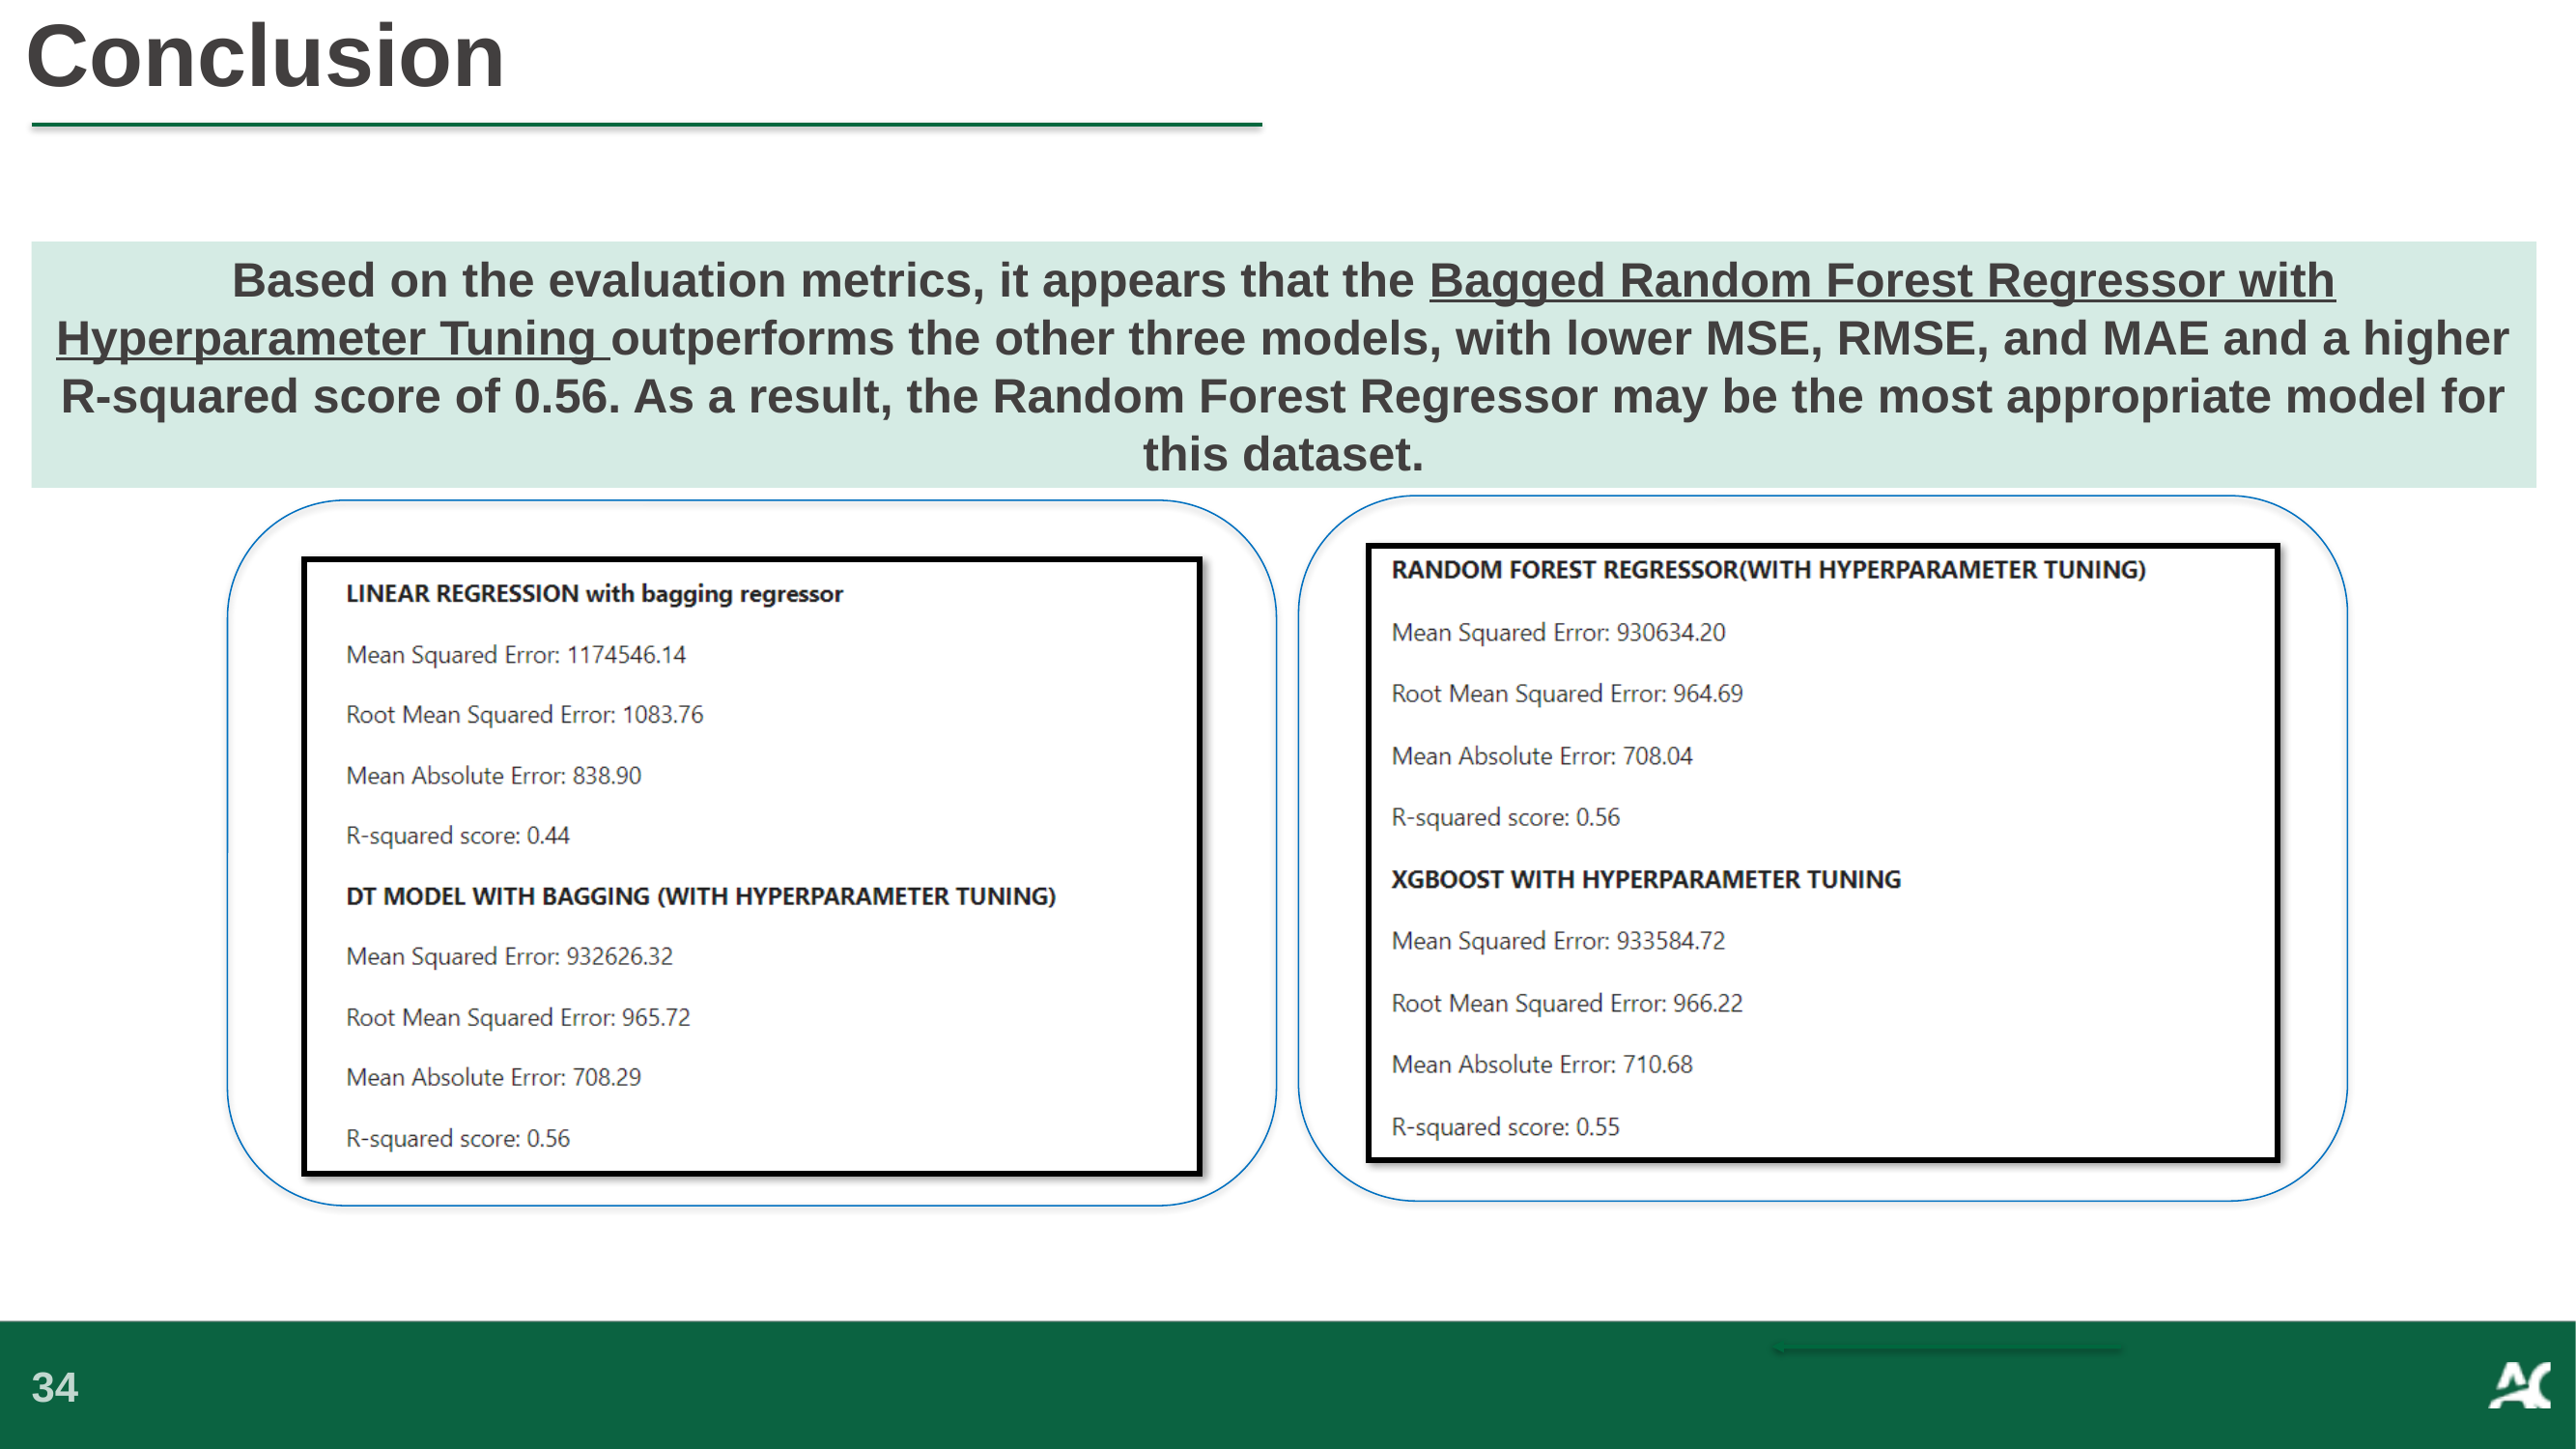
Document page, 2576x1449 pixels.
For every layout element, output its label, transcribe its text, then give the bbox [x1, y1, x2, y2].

text_box Based on the evaluation metrics, it appears that the Bagged Random Forest Regressor with Hyperparameter Tuning outperforms the other three models, with lower MSE, RMSE, and MAE and a higher R-squared score of 0.56. As a result, the Random Forest Regressor may be the most appropriate model for this dataset. [31, 242, 2537, 488]
text_box [1297, 495, 2349, 1203]
text_box Conclusion [11, 0, 2169, 112]
text_box [226, 499, 1278, 1207]
picture [1371, 548, 2276, 1158]
slide_number 34 [31, 1346, 116, 1424]
picture [306, 561, 1198, 1172]
